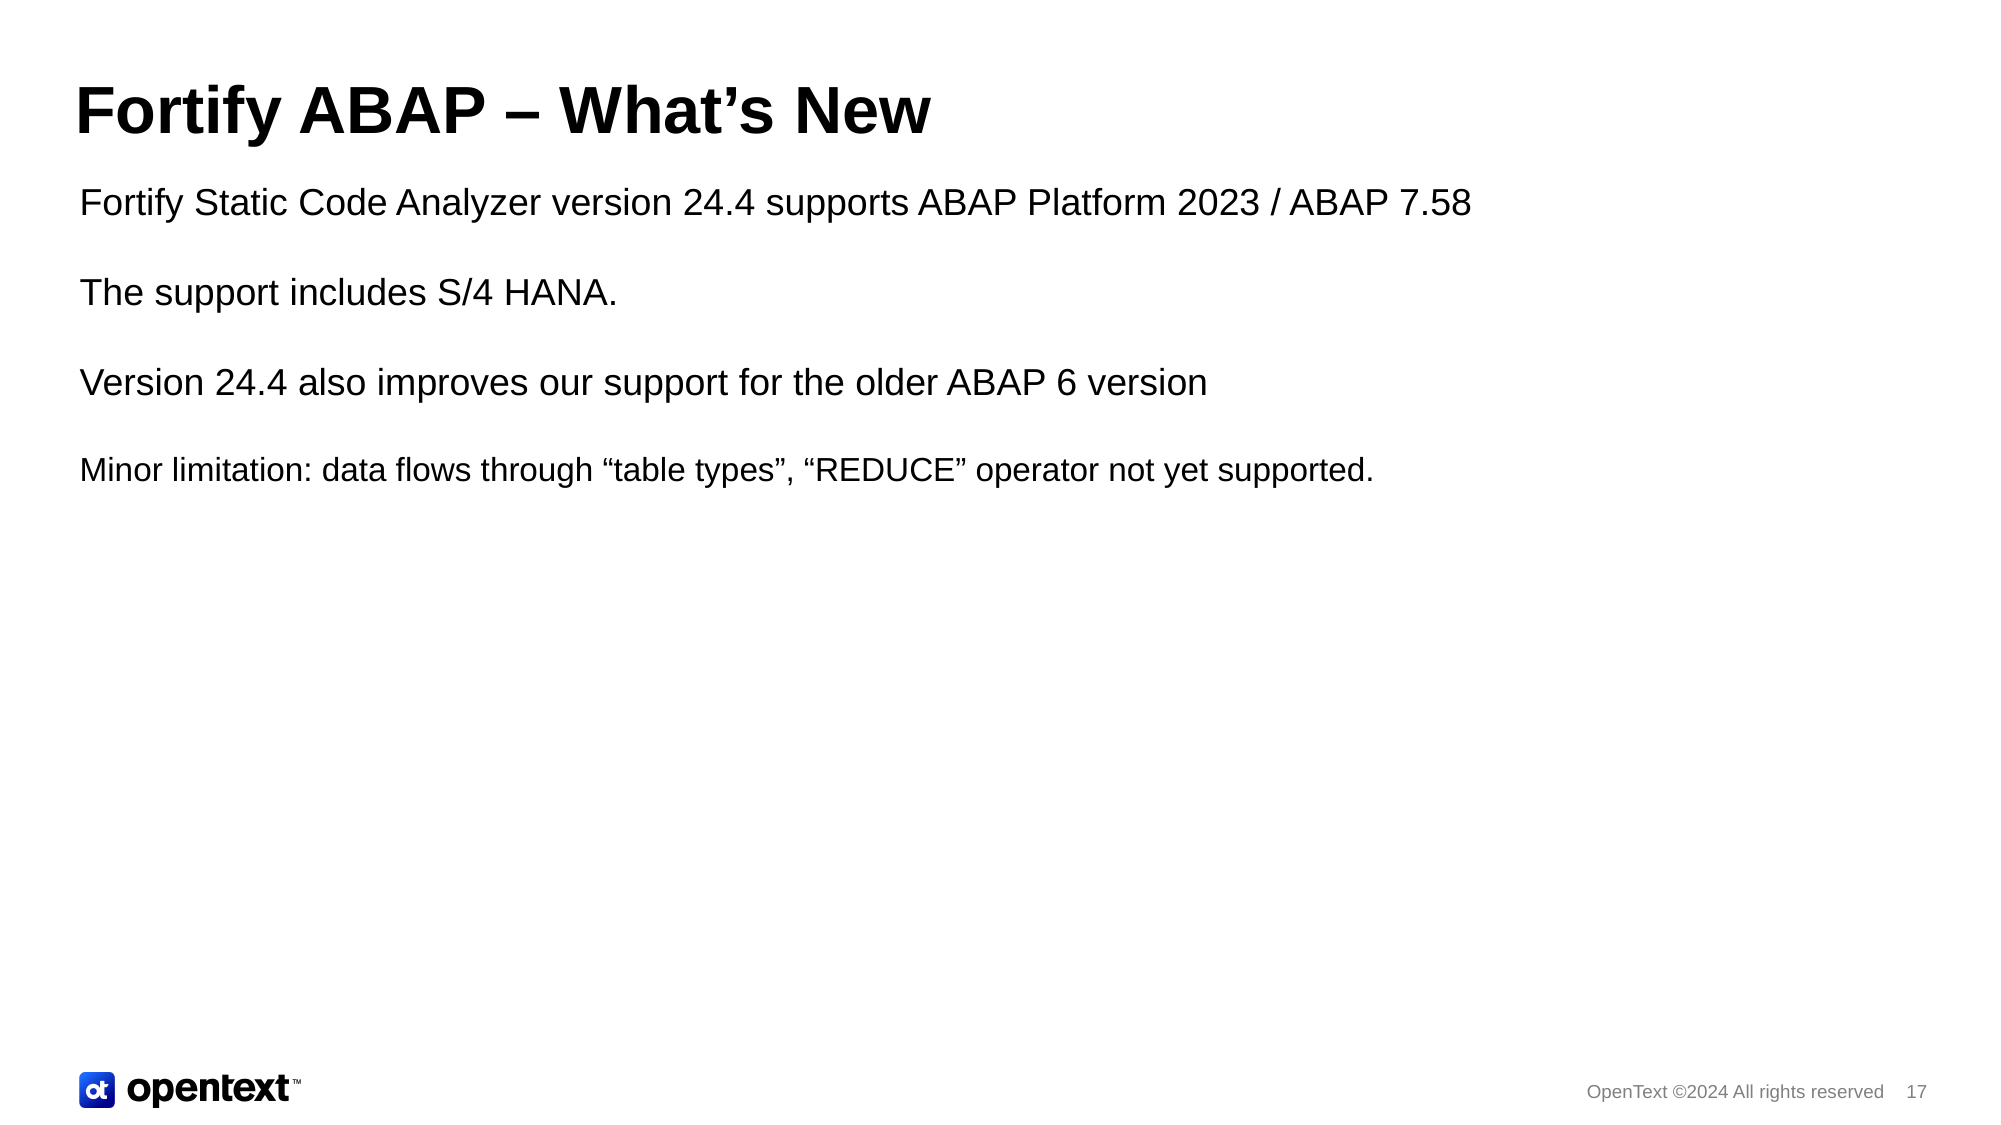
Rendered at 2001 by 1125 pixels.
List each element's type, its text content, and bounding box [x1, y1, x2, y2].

picture [79, 1072, 301, 1108]
text_box Fortify Static Code Analyzer version 24.4 supports ABAP Platform 2023 / ABAP 7.58 The support includes S/4 HANA. Version 24.4 also improves our support for the older ABAP 6 version Minor limitation: data flows through “table types”, “REDUCE” operator not yet supported. [64, 170, 1957, 496]
title Fortify ABAP – What’s New [75, 24, 1925, 170]
